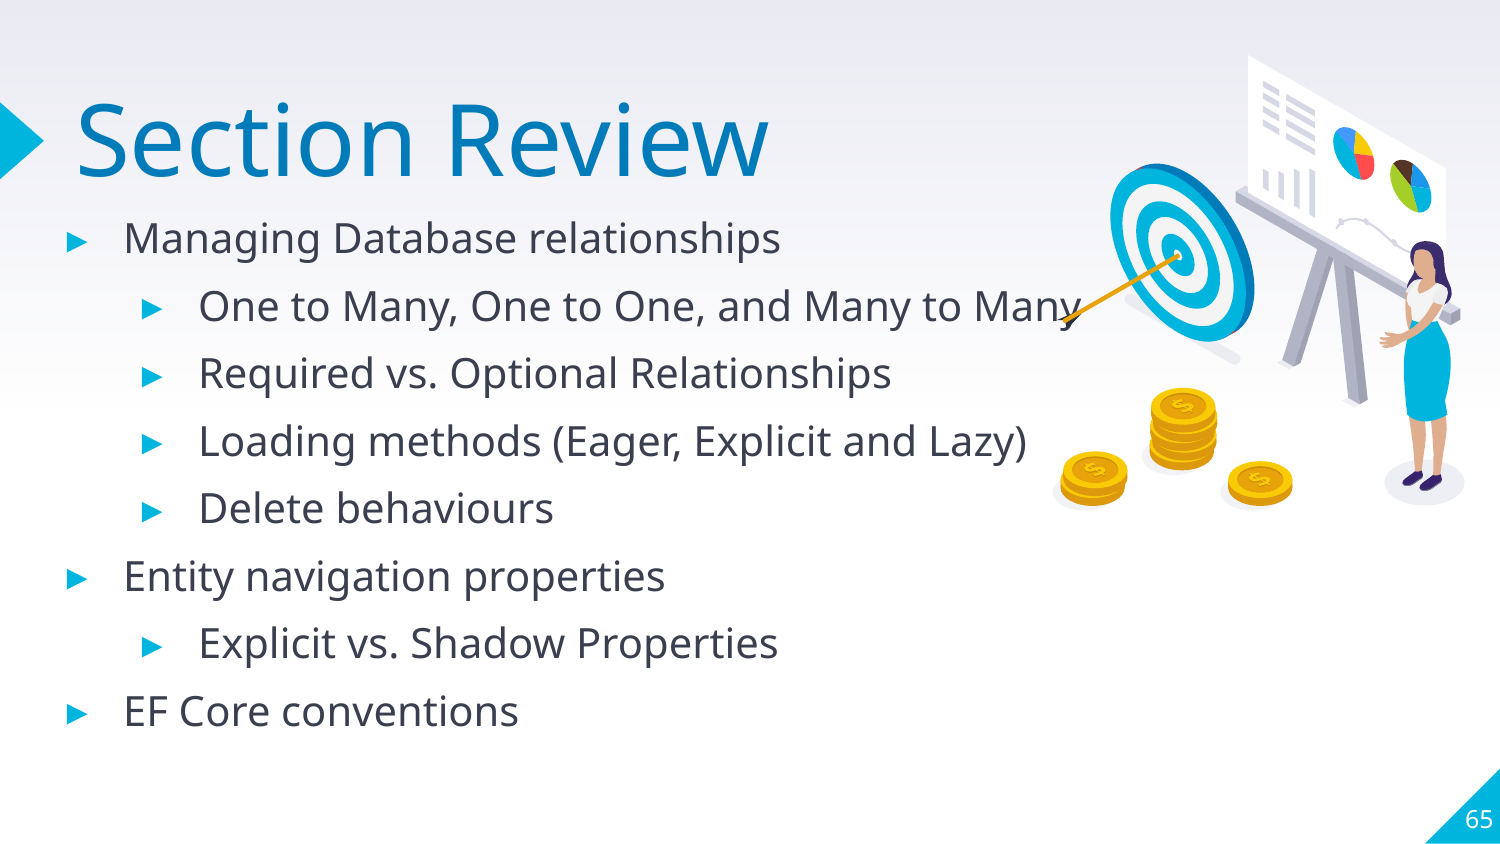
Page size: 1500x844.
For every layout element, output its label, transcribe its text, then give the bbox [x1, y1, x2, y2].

title Section Review [75, 99, 1001, 206]
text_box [1052, 54, 1465, 511]
list Managing Database relationships One to Many, One to One, and Many to Many Required vs. Optional Relationships Loading methods (Eager, Explicit and Lazy) Delete behaviours Entity navigation properties Explicit vs. Shadow Properties EF Core conventions [48, 206, 1102, 641]
slide_number 65 [1418, 760, 1494, 838]
